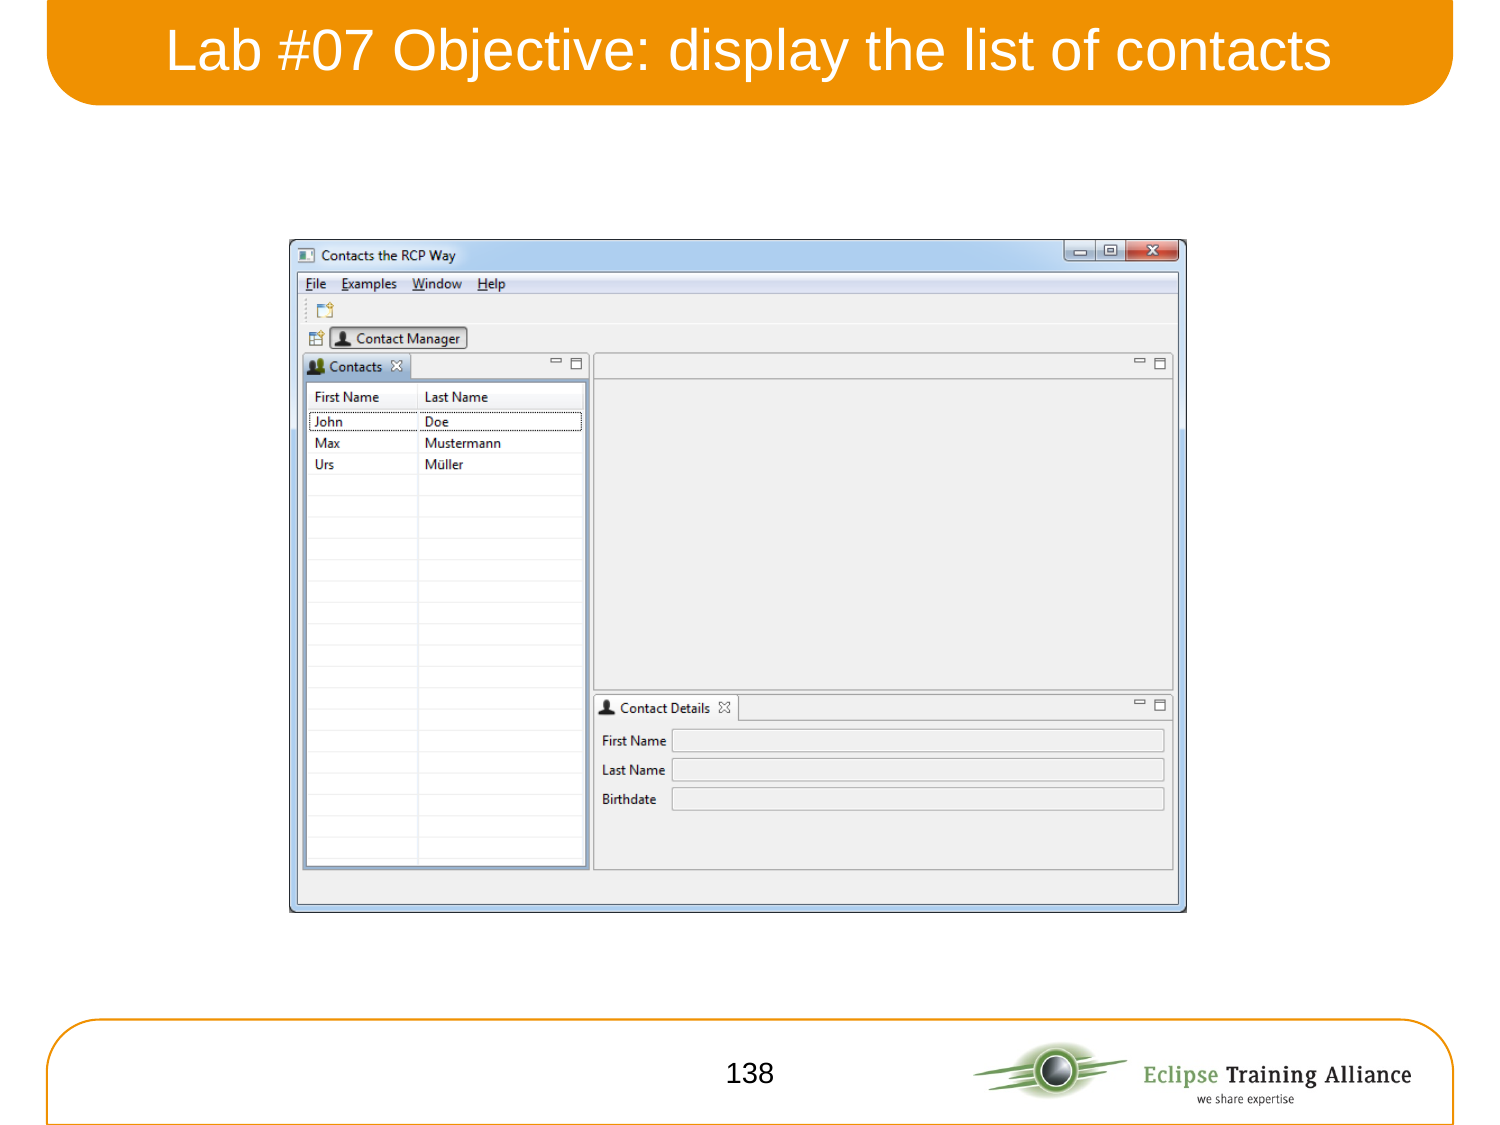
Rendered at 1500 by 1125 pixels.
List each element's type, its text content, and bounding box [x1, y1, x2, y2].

picture [973, 1038, 1411, 1106]
picture [289, 239, 1187, 913]
title Lab #07 Objective: display the list of contacts [82, 0, 1418, 94]
